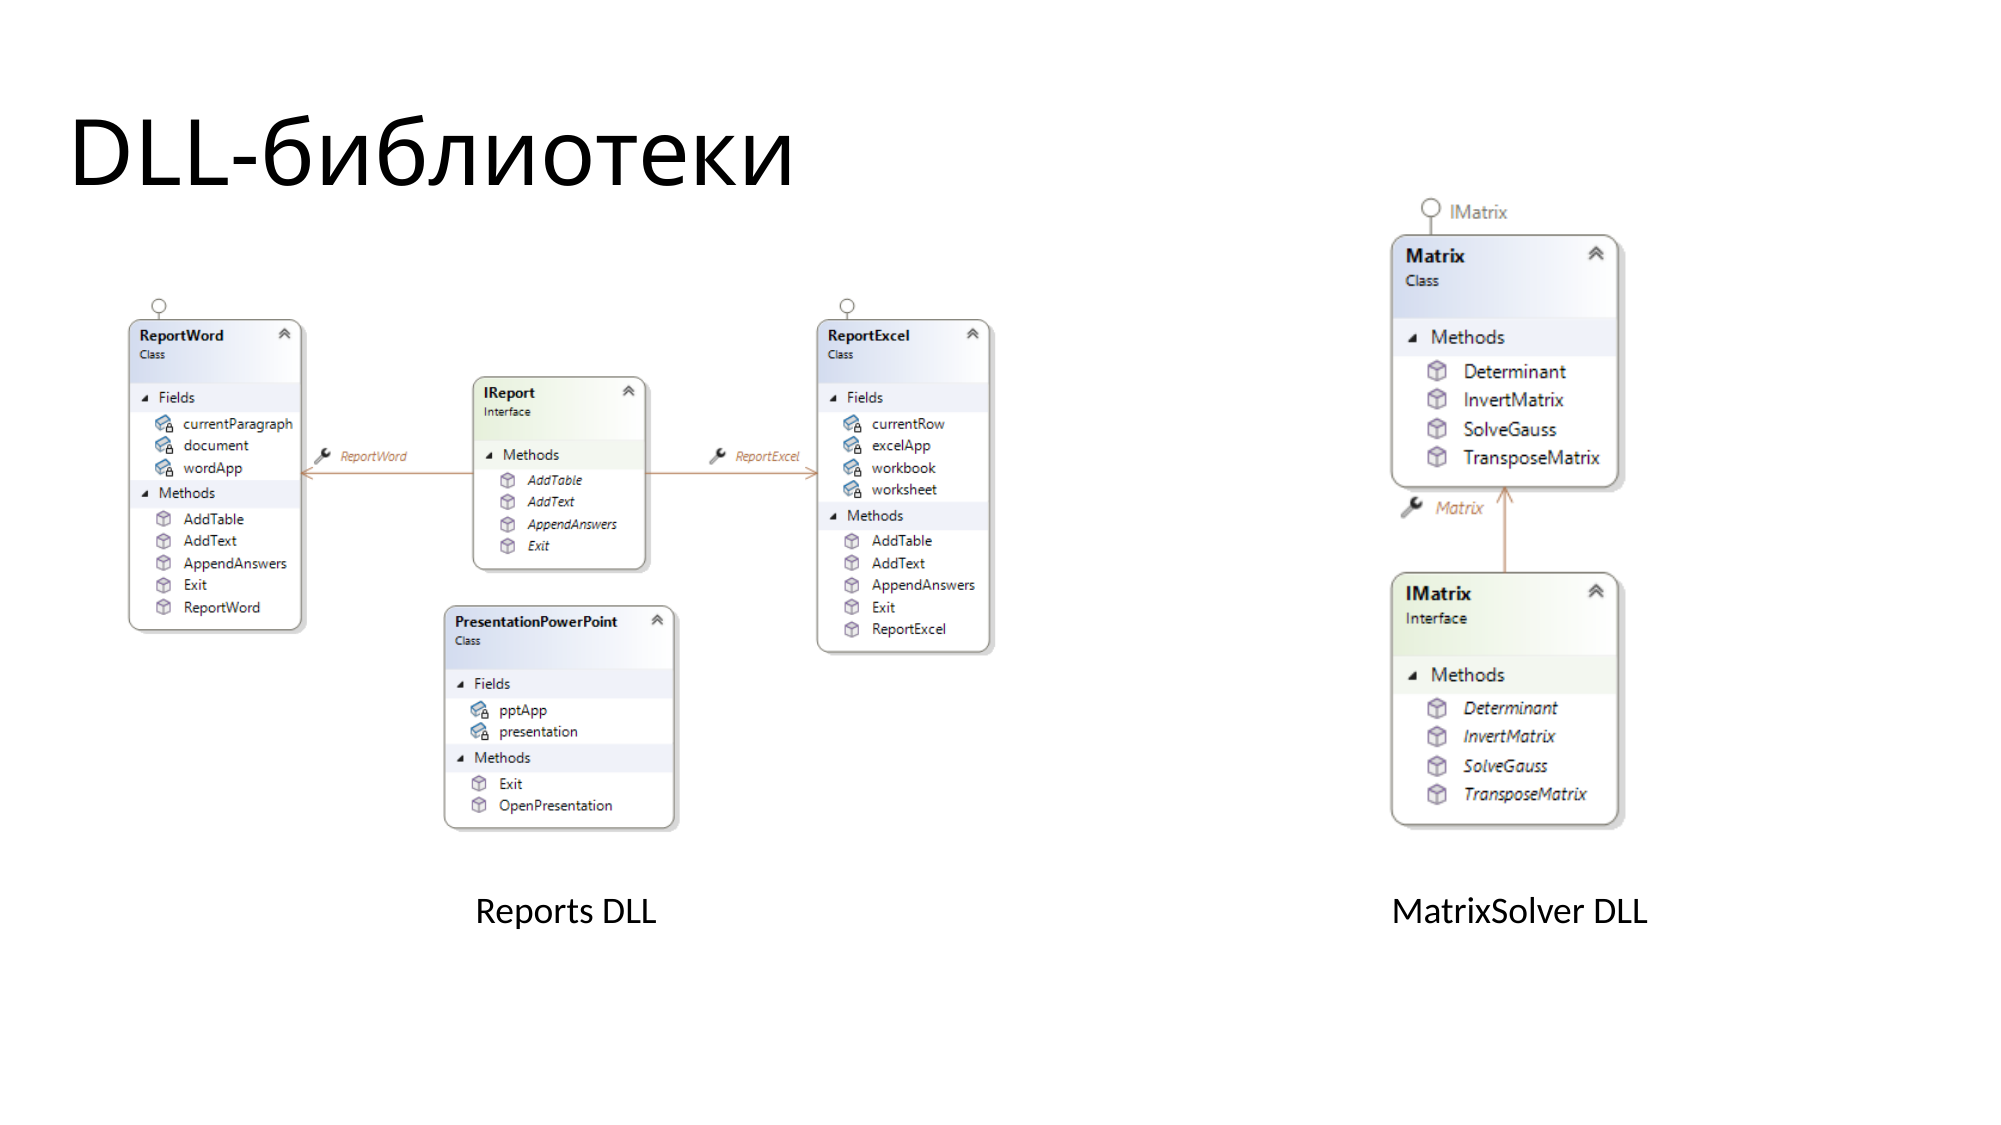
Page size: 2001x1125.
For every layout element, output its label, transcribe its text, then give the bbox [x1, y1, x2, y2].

picture [1376, 183, 1632, 838]
text_box MatrixSolver DLL [1376, 878, 1791, 938]
text_box Reports DLL [460, 878, 755, 938]
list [117, 287, 1000, 838]
title DLL-библиотеки [52, 46, 1778, 265]
